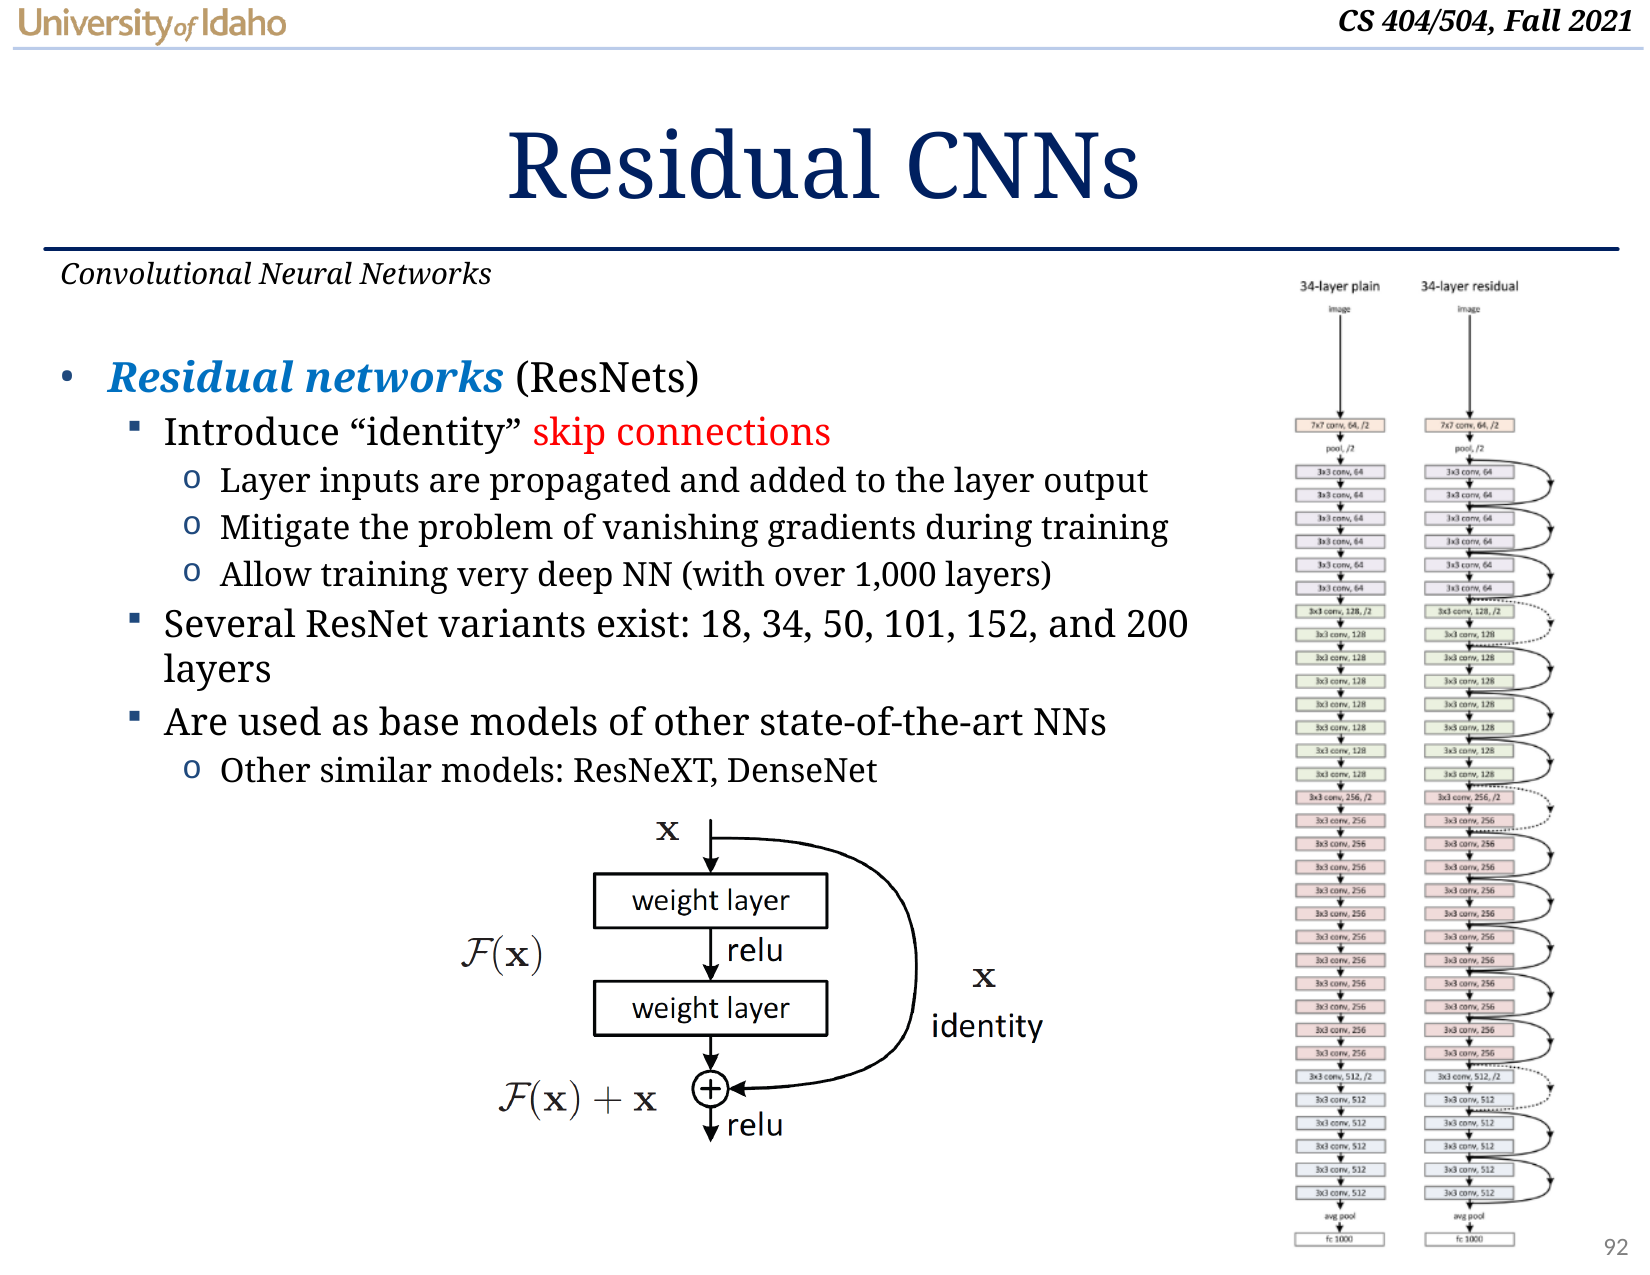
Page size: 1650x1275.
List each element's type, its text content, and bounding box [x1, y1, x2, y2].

list Residual networks (ResNets) Introduce “identity” skip connections Layer inputs are propagated and added to the layer output Mitigate the problem of vanishing gradients during training Allow training very deep NN (with over 1,000 layers) Several ResNet variants exist: 18, 34, 50, 101, 152, and 200 layers Are used as base models of other state-of-the-art NNs Other similar models: ResNeXT, DenseNet [45, 342, 1251, 1224]
picture [19, 8, 286, 46]
picture [1285, 270, 1570, 1252]
picture [458, 814, 1052, 1148]
title Residual CNNs [0, 75, 1650, 248]
list Convolutional Neural Networks [45, 247, 1062, 306]
